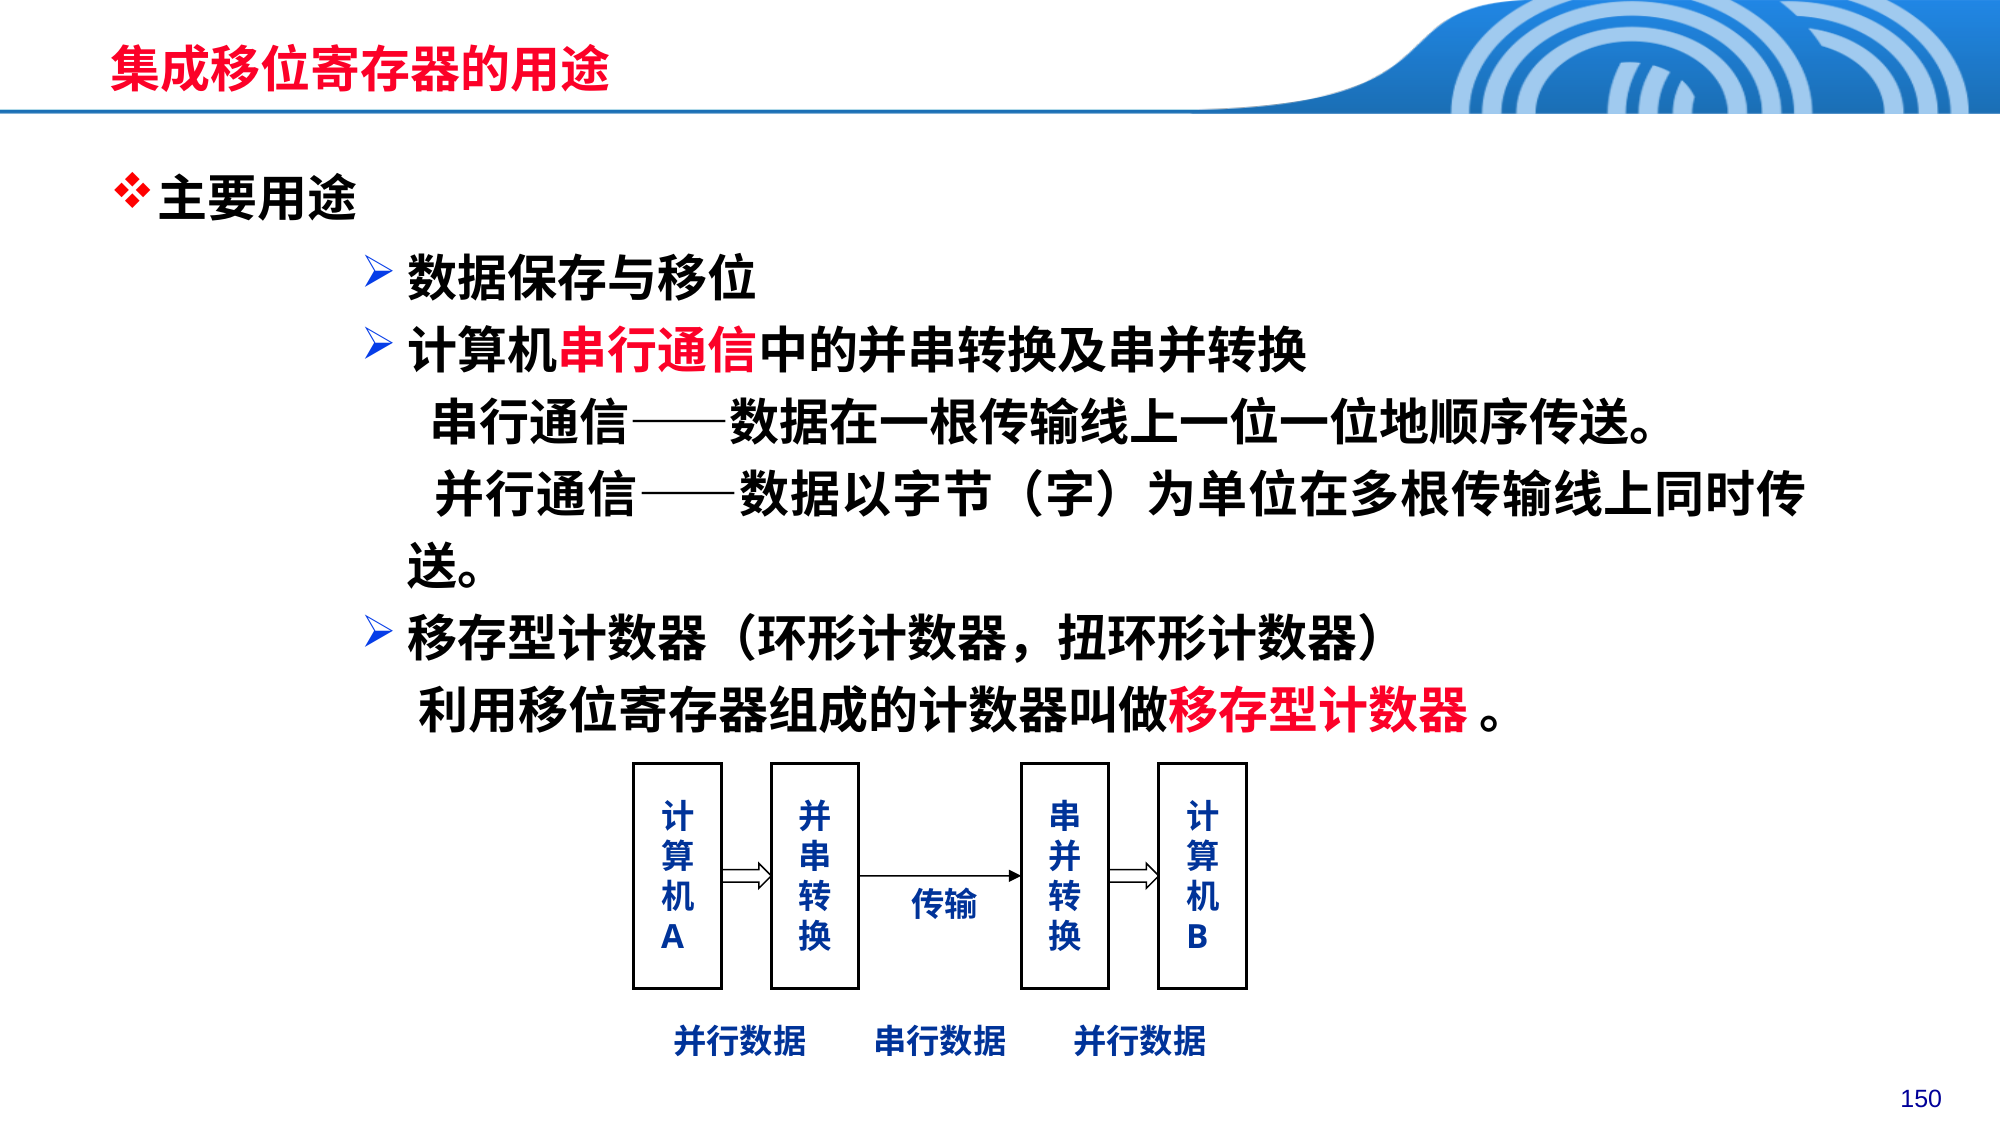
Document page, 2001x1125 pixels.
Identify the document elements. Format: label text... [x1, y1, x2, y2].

text_box 数据保存与移位 计算机串行通信中的并串转换及串并转换 串行通信——数据在一根传输线上一位一位地顺序传送。 并行通信——数据以字节（字）为单位在多根传输线上同时传送。 移存型计数器（环形计数器，扭环形计数器） 利用移位寄存器组成的计数器叫做移存型计数器 。 [271, 227, 1822, 812]
picture [0, 0, 2000, 114]
list 主要用途 [99, 147, 720, 203]
title 集成移位寄存器的用途 [99, 40, 964, 103]
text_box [633, 762, 1247, 1069]
